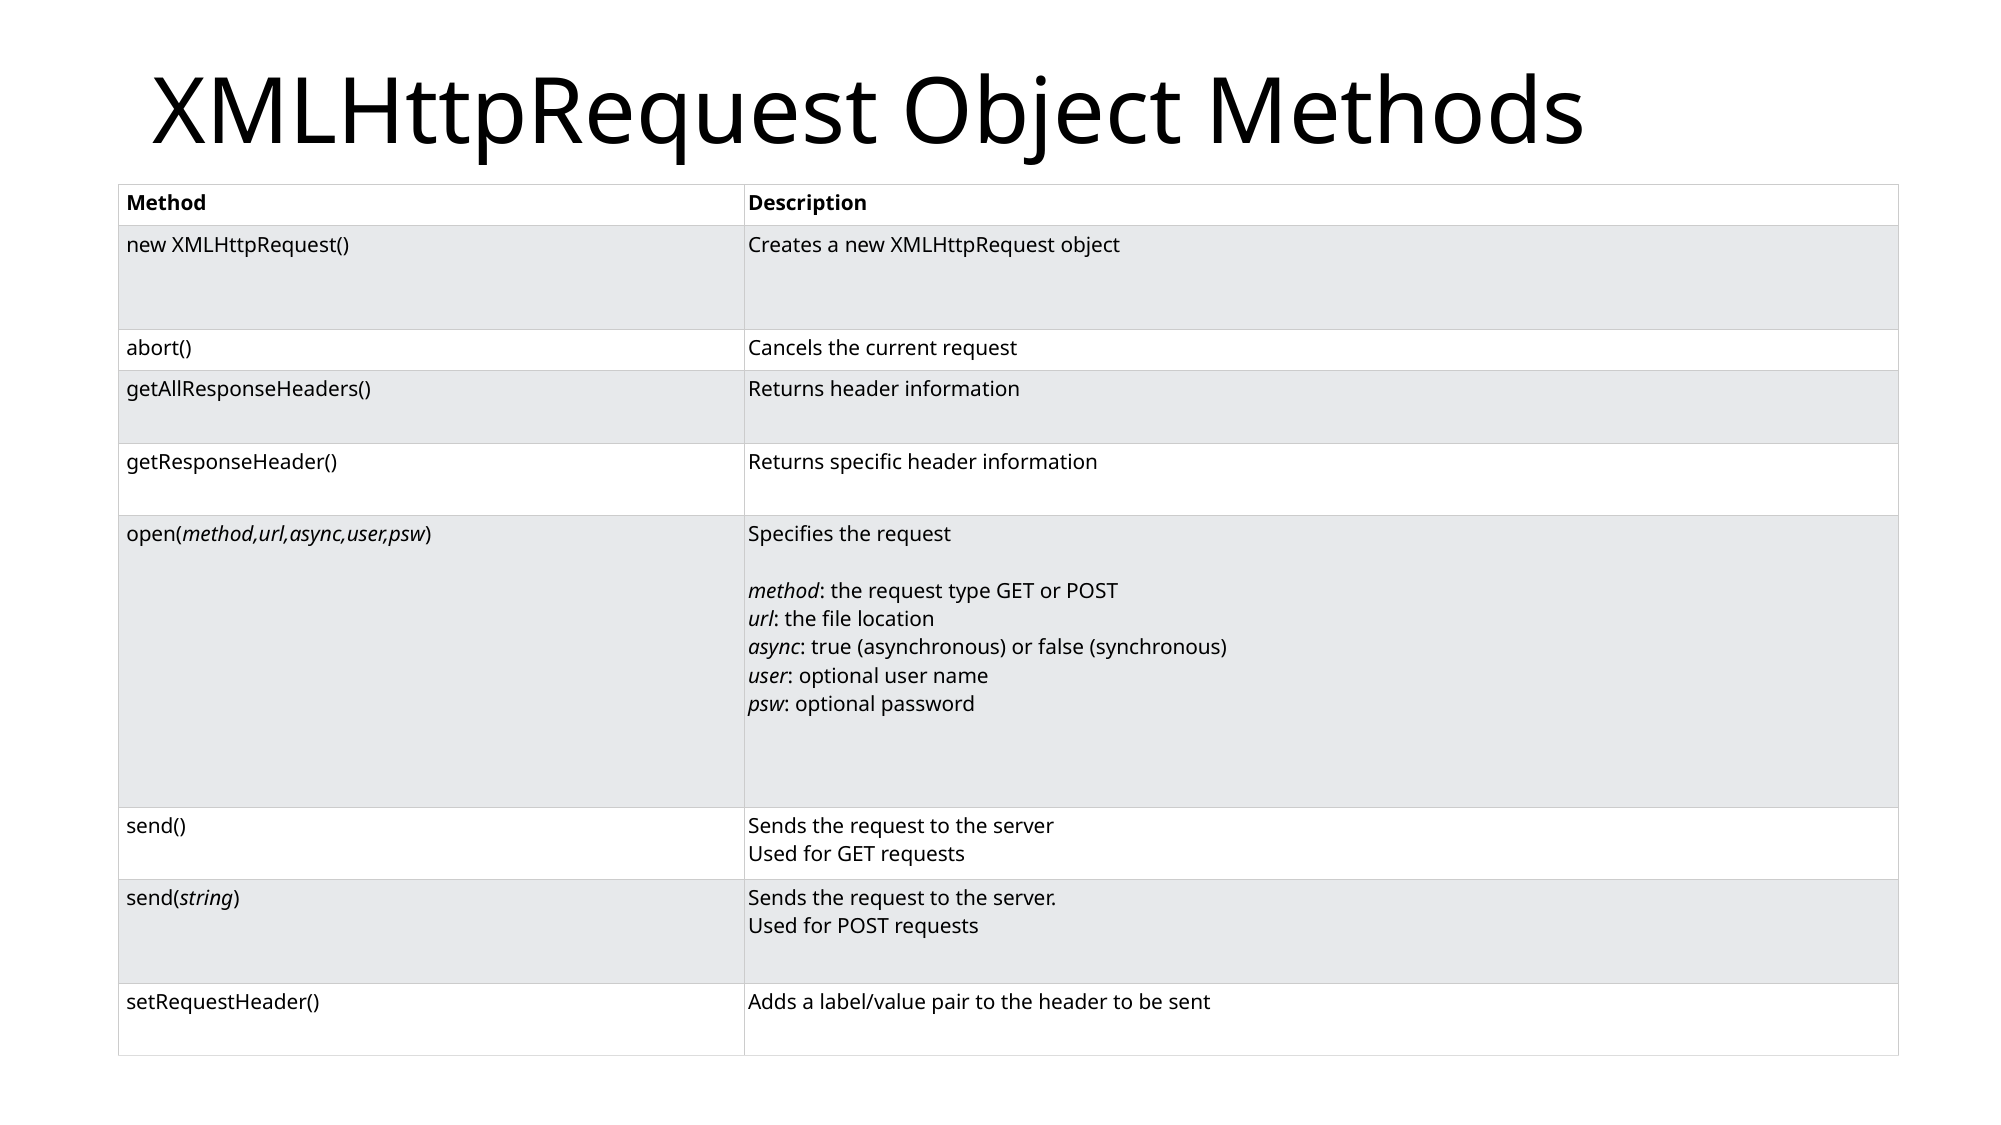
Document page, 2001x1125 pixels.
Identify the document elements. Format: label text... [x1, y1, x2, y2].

table_cell Sends the request to the server Used for GET requests [745, 808, 1898, 879]
table_cell open(method,url,async,user,psw) [119, 516, 744, 807]
table_header Method [119, 185, 744, 225]
table_cell Creates a new XMLHttpRequest object [745, 226, 1898, 329]
table_cell Returns specific header information [745, 444, 1898, 515]
table_cell new XMLHttpRequest() [119, 226, 744, 329]
table_cell getAllResponseHeaders() [119, 371, 744, 443]
table_cell send() [119, 808, 744, 879]
table_cell setRequestHeader() [119, 984, 744, 1055]
table_cell Cancels the current request [745, 330, 1898, 370]
table_cell getResponseHeader() [119, 444, 744, 515]
table_cell Adds a label/value pair to the header to be sent [745, 984, 1898, 1055]
table_cell abort() [119, 330, 744, 370]
table_cell Returns header information [745, 371, 1898, 443]
table_header Description [745, 185, 1898, 225]
title XMLHttpRequest Object Methods [137, 59, 1863, 184]
table_cell send(string) [119, 880, 744, 983]
table_cell Sends the request to the server. Used for POST requests [745, 880, 1898, 983]
table_cell Specifies the request method: the request type GET or POST url: the file location async: true (asynchronous) or false (synchronous) user: optional user name psw: optional password [745, 516, 1898, 807]
